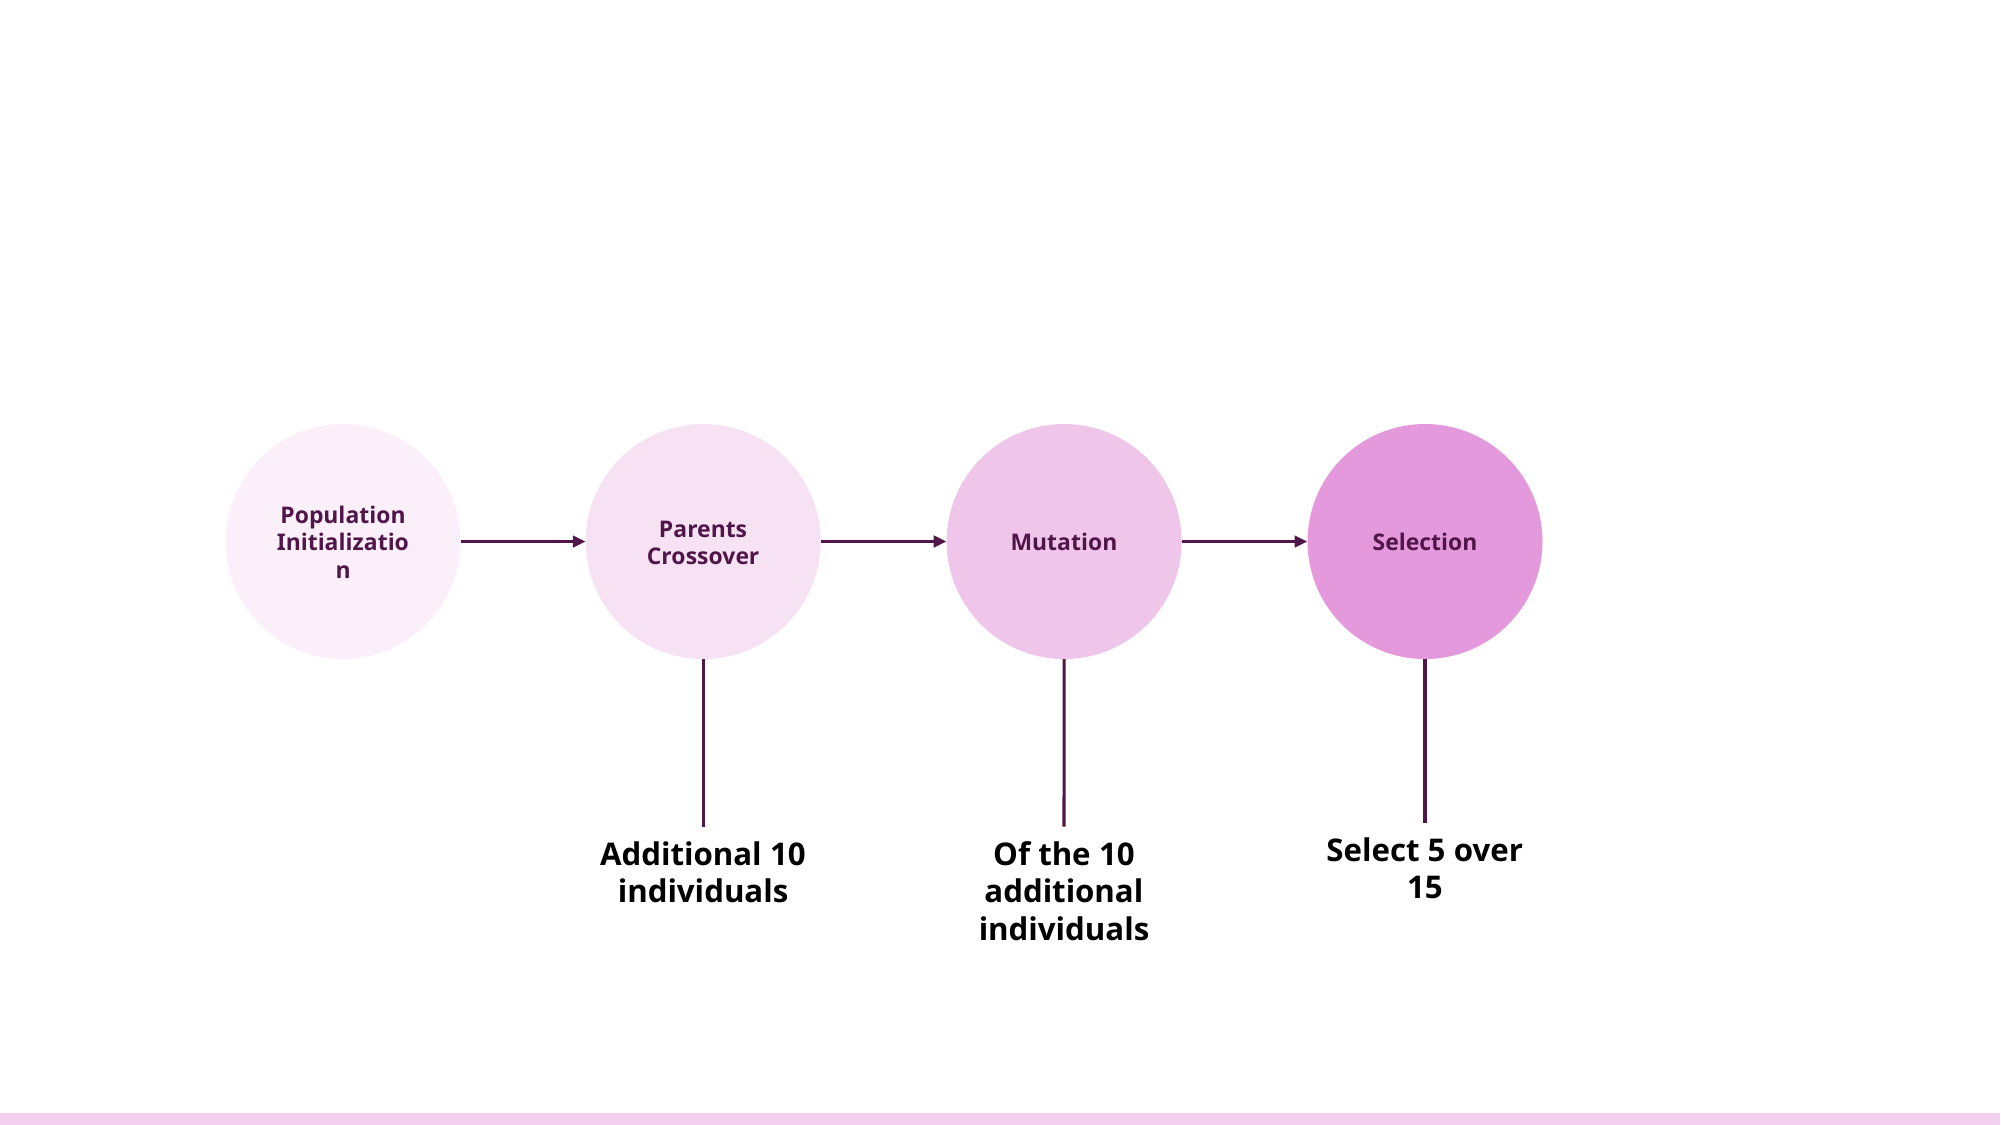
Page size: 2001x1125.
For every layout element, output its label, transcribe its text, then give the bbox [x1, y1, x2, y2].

text_box [0, 1111, 2000, 1125]
text_box Population Initialization [224, 422, 463, 661]
text_box Additional 10 individuals [579, 826, 827, 917]
text_box Of the 10 additional individuals [940, 826, 1188, 954]
text_box Selection [1305, 422, 1545, 661]
text_box Parents Crossover [584, 422, 823, 661]
text_box Select 5 over 15 [1293, 822, 1557, 913]
text_box Mutation [945, 422, 1184, 661]
